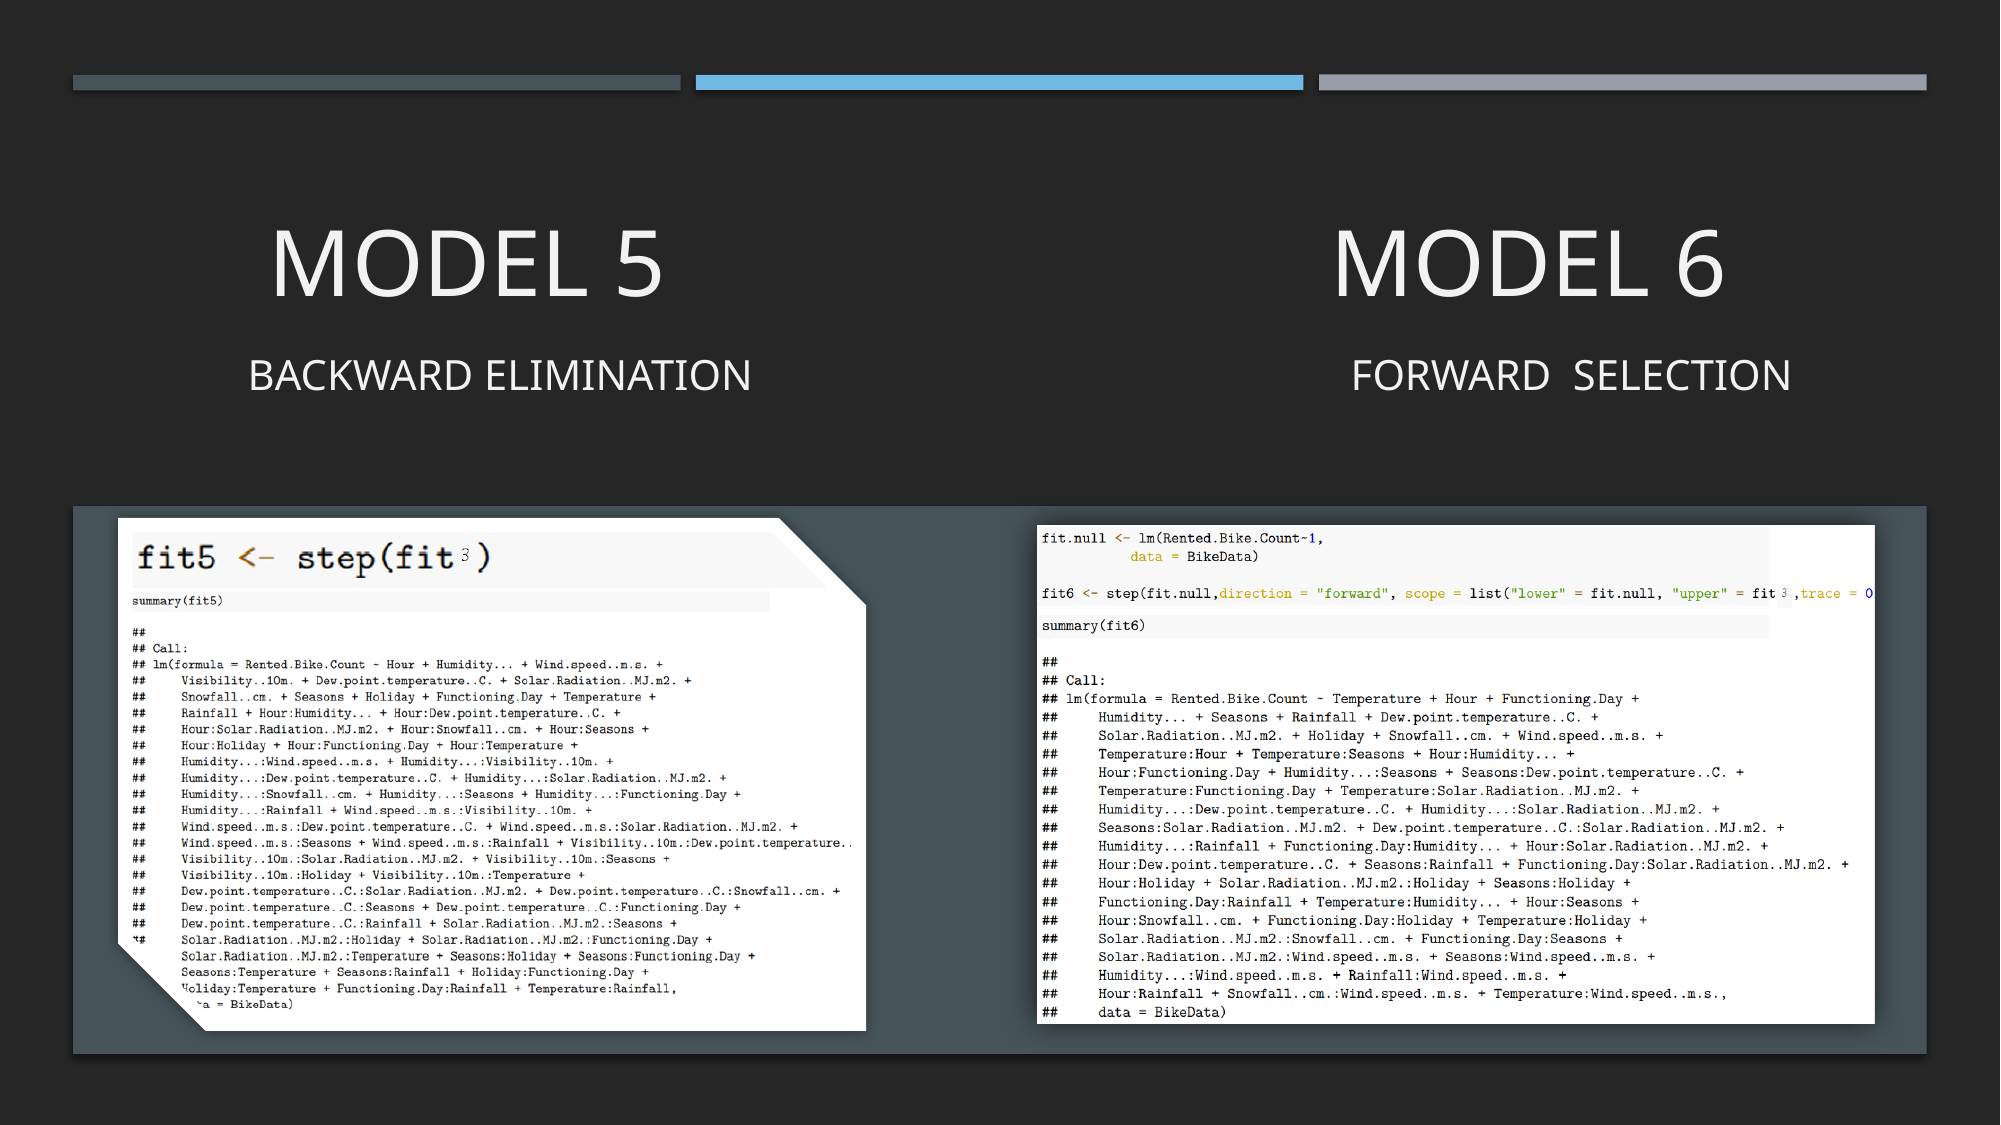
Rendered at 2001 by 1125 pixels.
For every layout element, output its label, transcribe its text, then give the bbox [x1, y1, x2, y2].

title Model 5 model 6 backward elimination forward selection [135, 170, 1939, 413]
picture [1036, 524, 1876, 1025]
picture [124, 524, 860, 1025]
